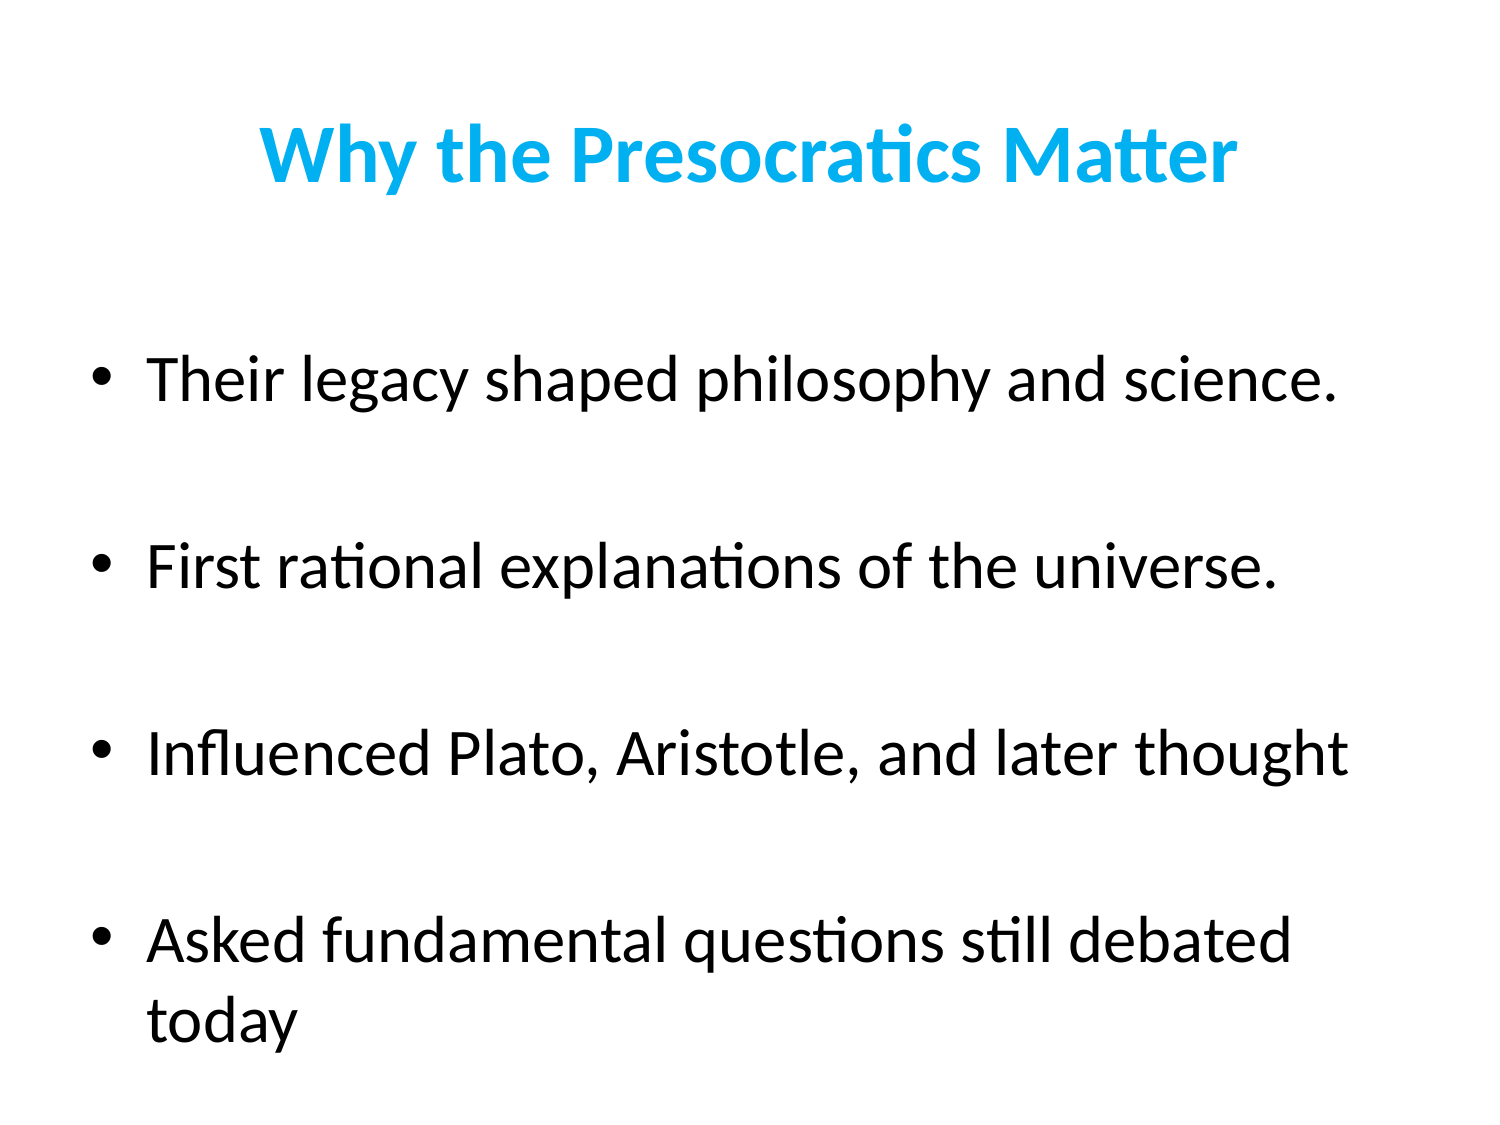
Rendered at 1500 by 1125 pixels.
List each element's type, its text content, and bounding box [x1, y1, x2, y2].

list Their legacy shaped philosophy and science. First rational explanations of the universe. Influenced Plato, Aristotle, and later thought Asked fundamental questions still debated today [75, 327, 1425, 1070]
title Why the Presocratics Matter [75, 55, 1425, 243]
